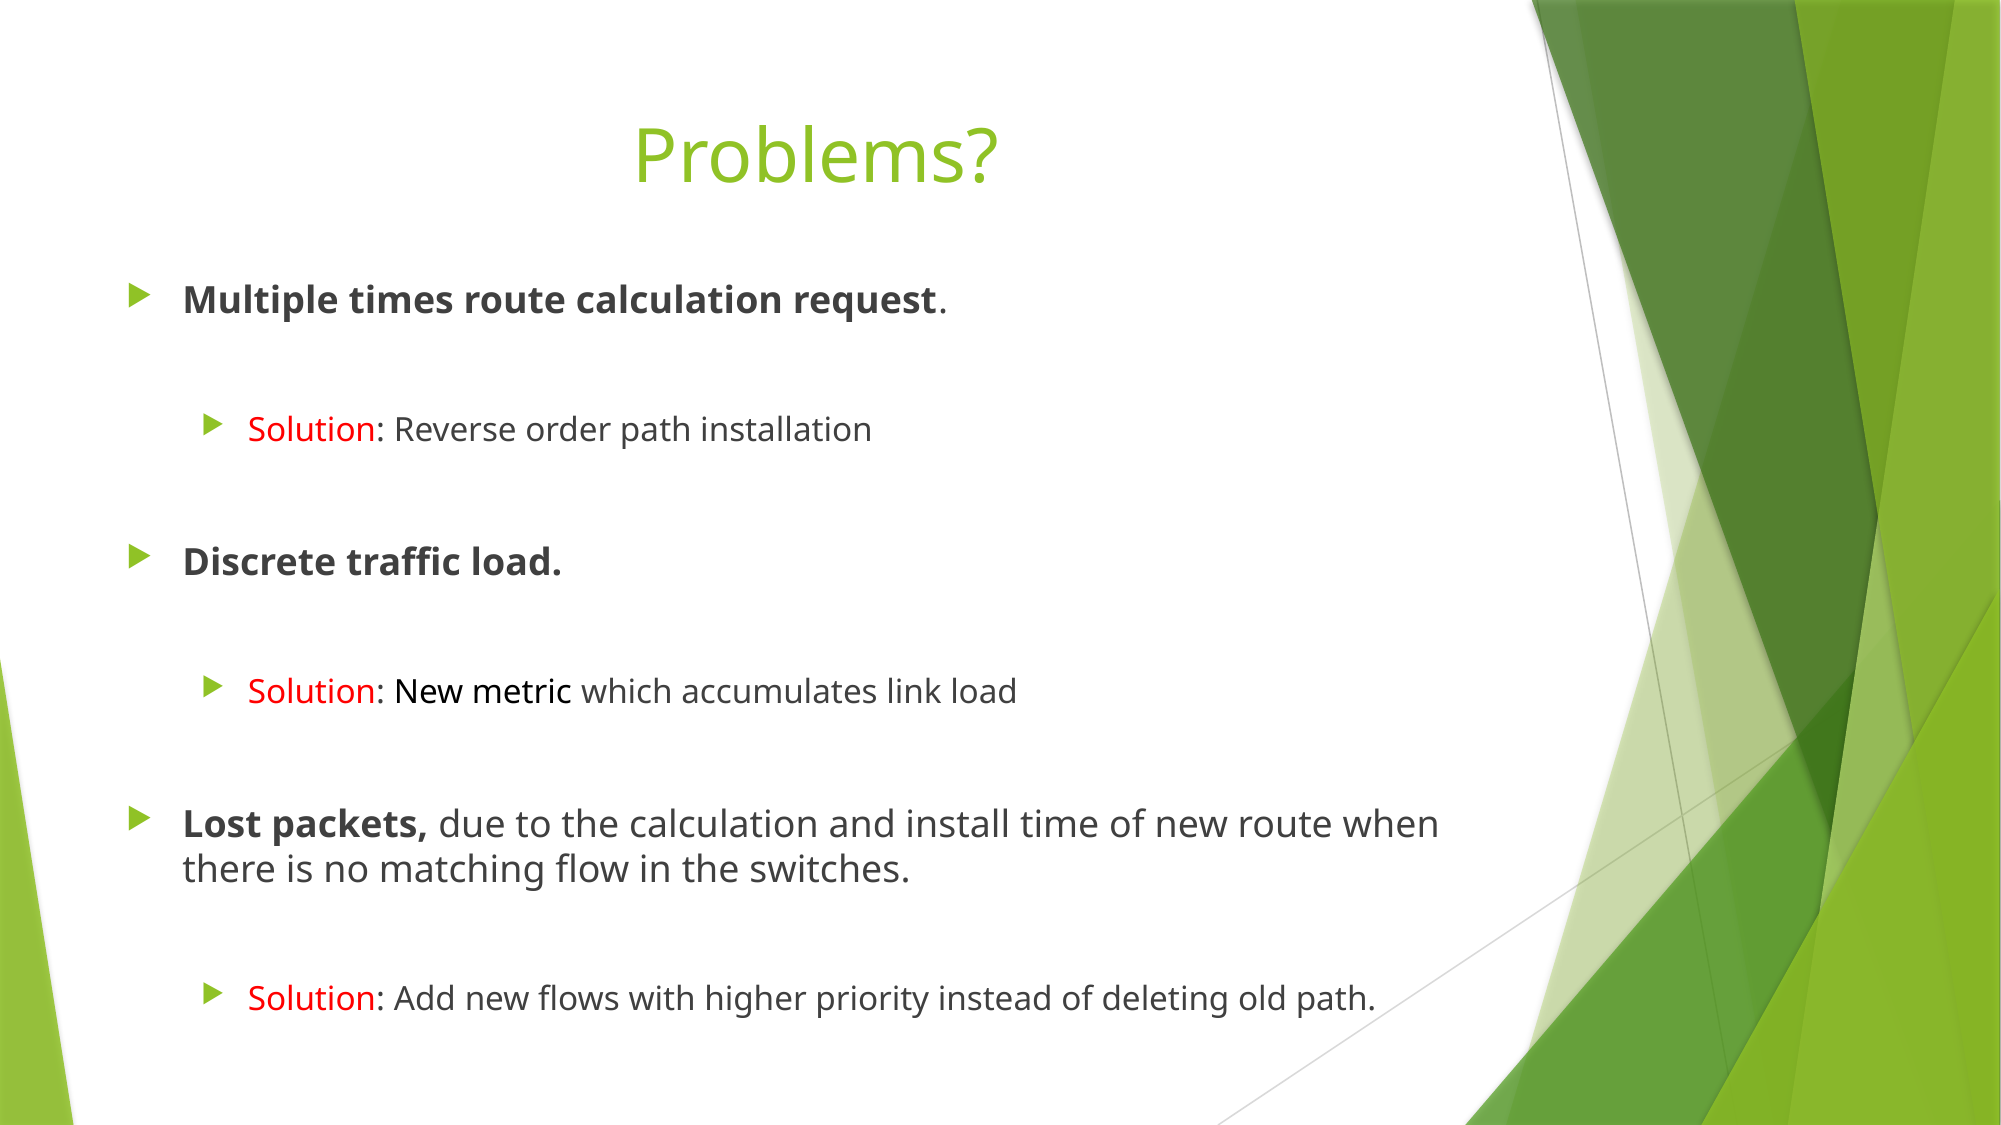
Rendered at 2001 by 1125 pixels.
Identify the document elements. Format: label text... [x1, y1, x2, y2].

title Problems? [111, 99, 1522, 208]
list Multiple times route calculation request. Solution: Reverse order path installation Discrete traffic load. Solution: New metric which accumulates link load Lost packets, due to the calculation and install time of new route when there is no matching flow in the switches. Solution: Add new flows with higher priority instead of deleting old path. [111, 208, 1522, 1059]
